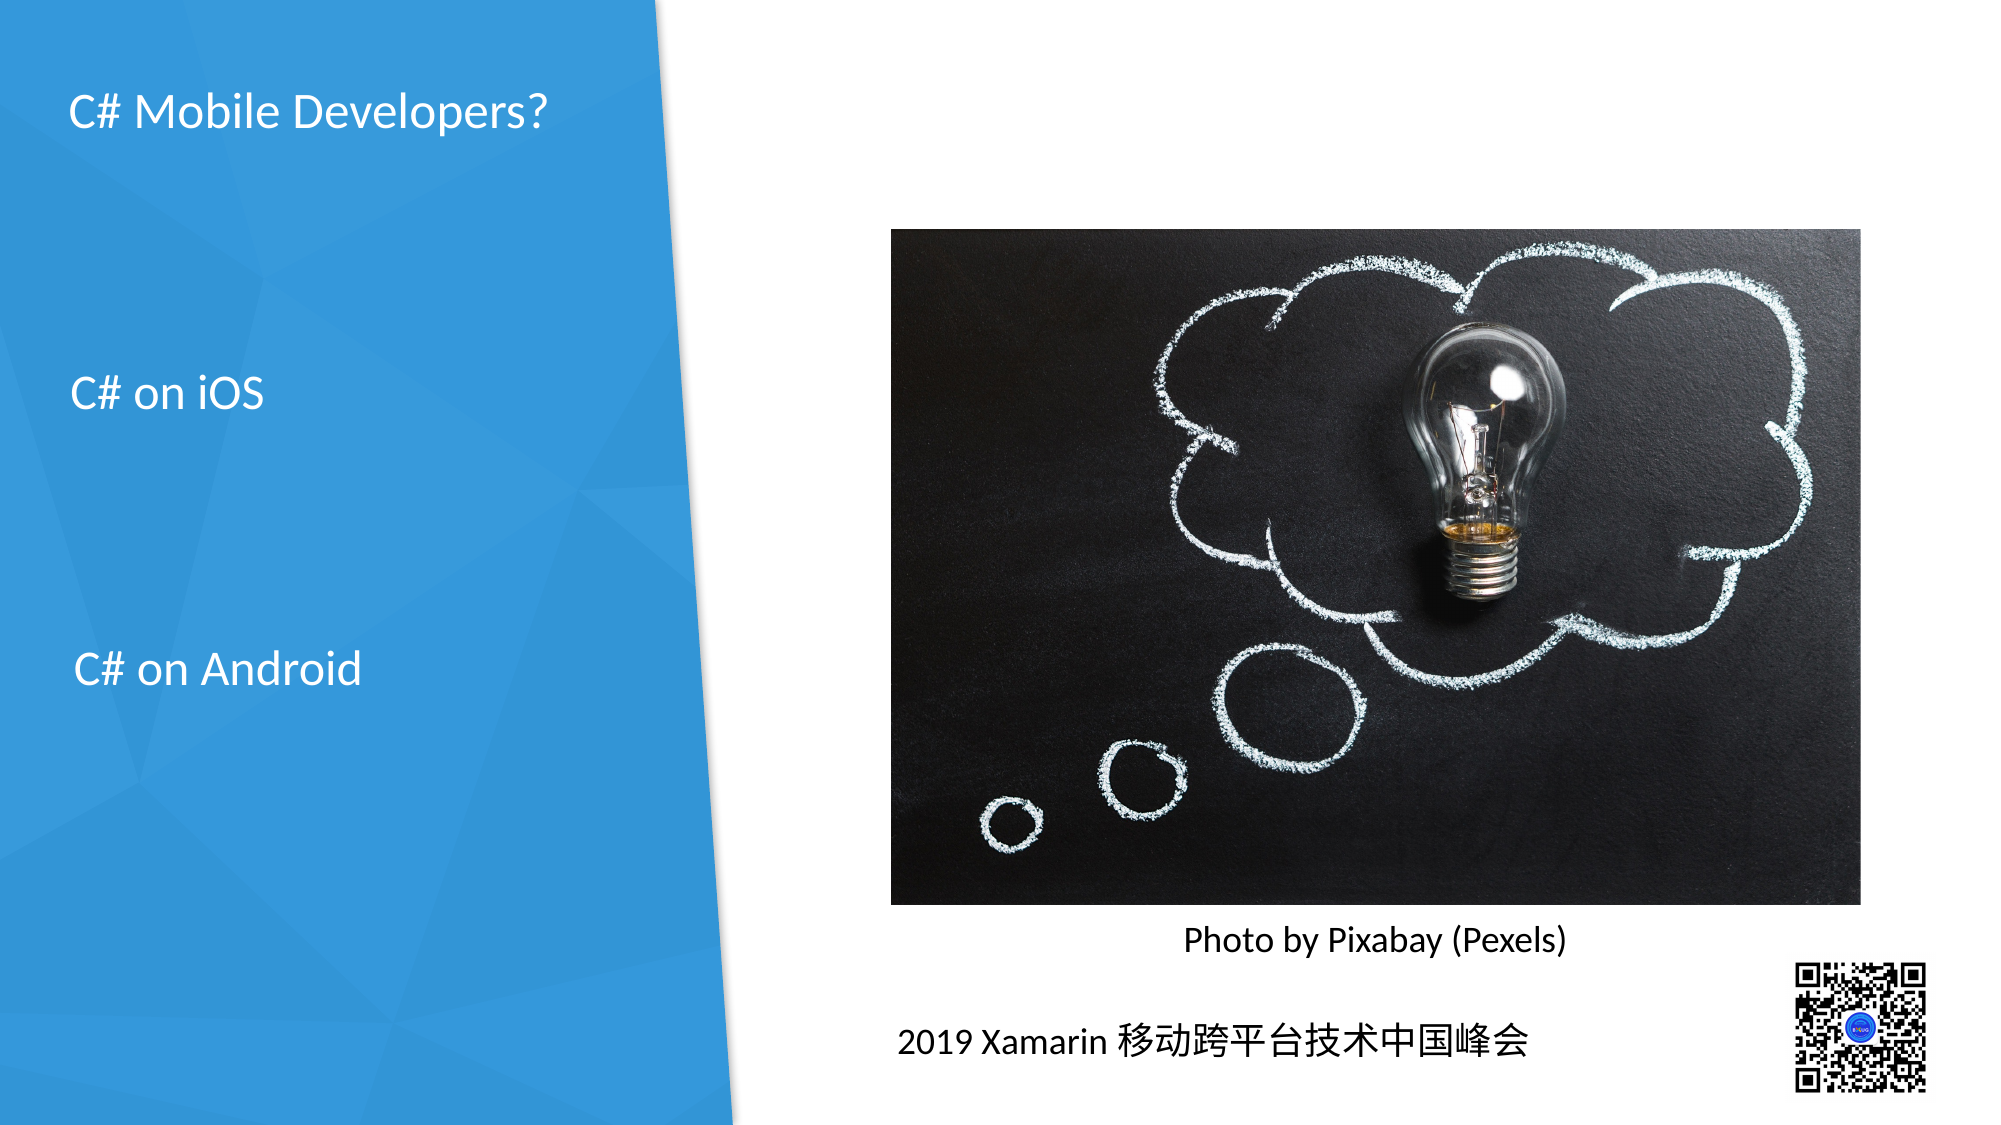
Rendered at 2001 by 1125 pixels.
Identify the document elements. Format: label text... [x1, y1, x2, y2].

picture [891, 229, 1861, 905]
list C# on Android [59, 635, 532, 715]
picture [1785, 952, 1936, 1103]
list C# on iOS [55, 358, 528, 438]
list C# Mobile Developers? [53, 76, 578, 195]
text_box Photo by Pixabay (Pexels) [1168, 907, 1583, 967]
